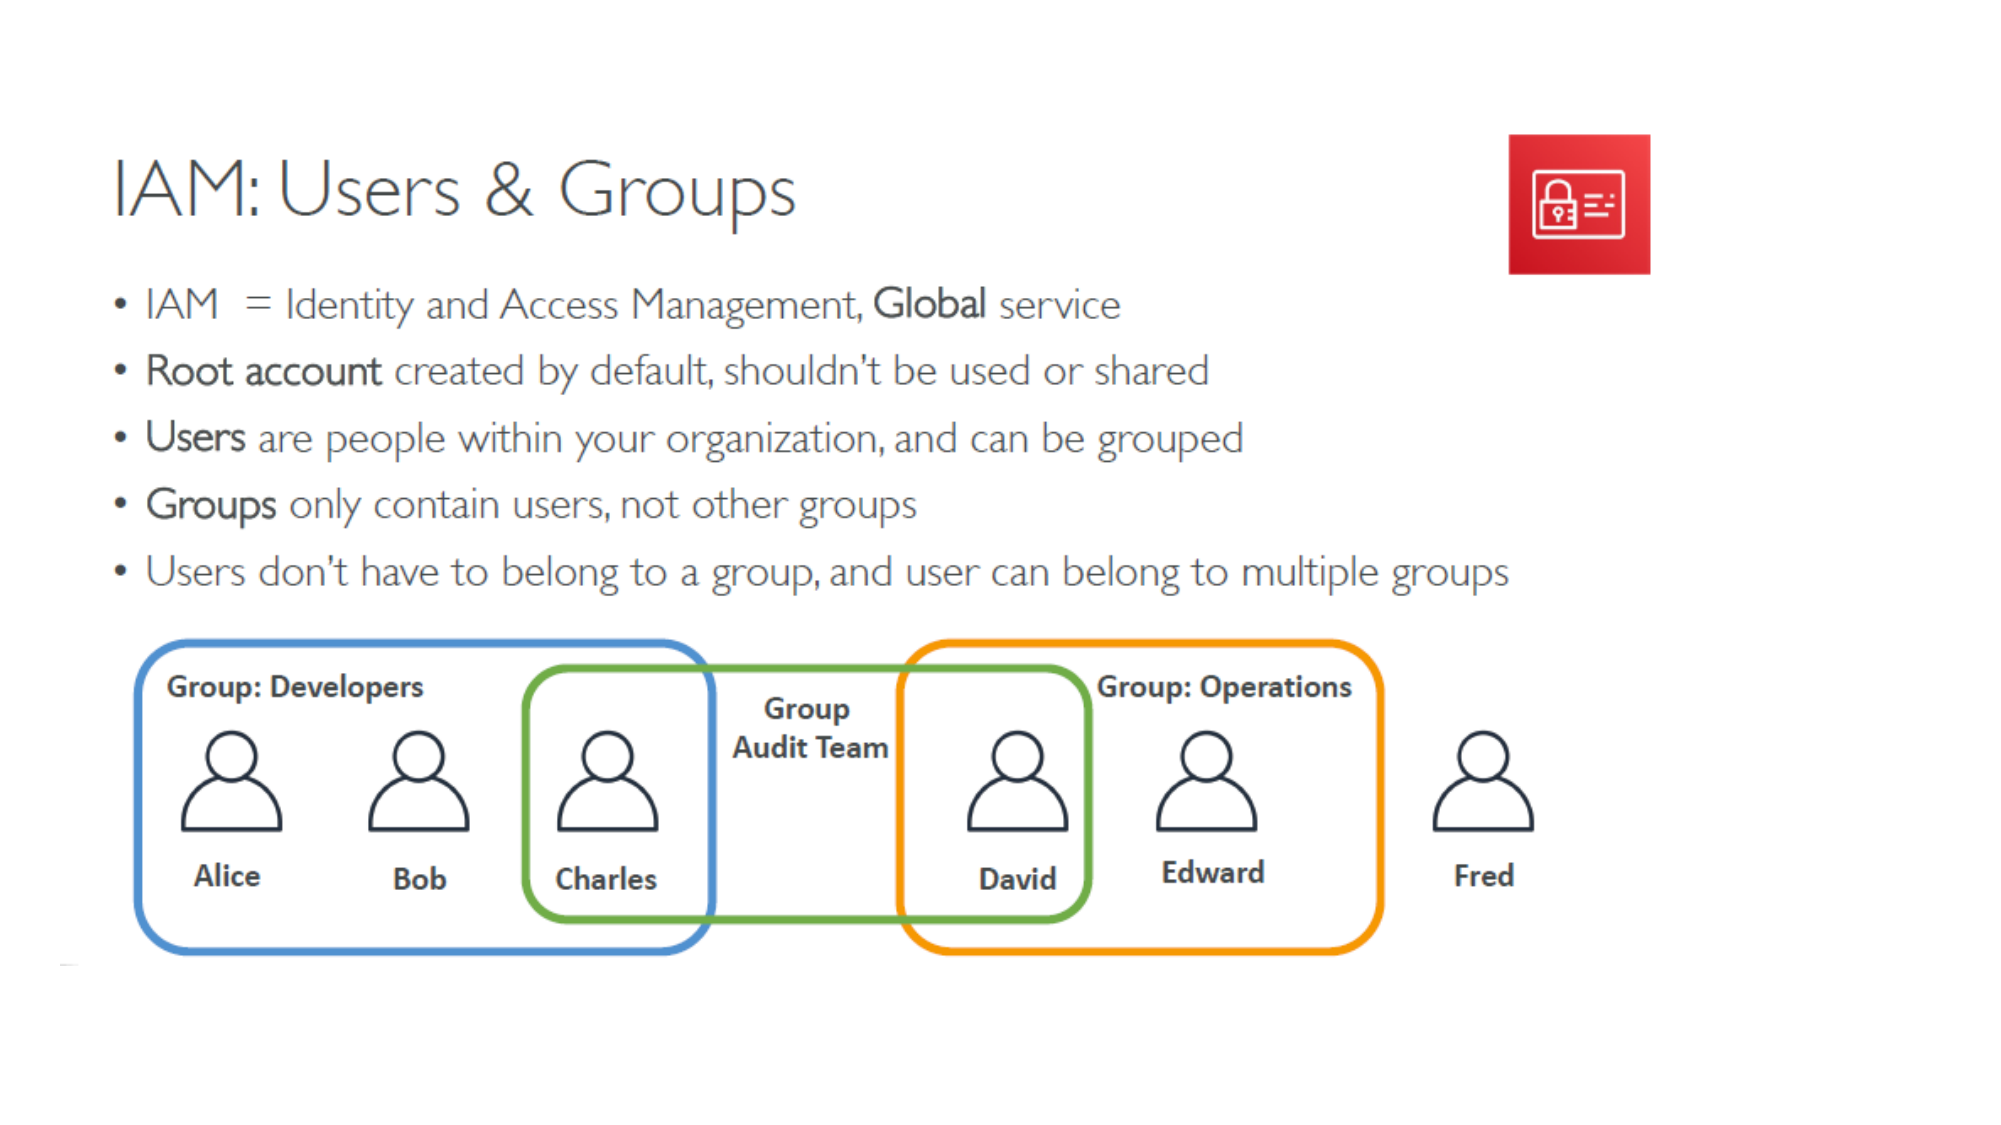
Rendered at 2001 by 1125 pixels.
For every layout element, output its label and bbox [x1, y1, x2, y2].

picture [60, 96, 1667, 966]
